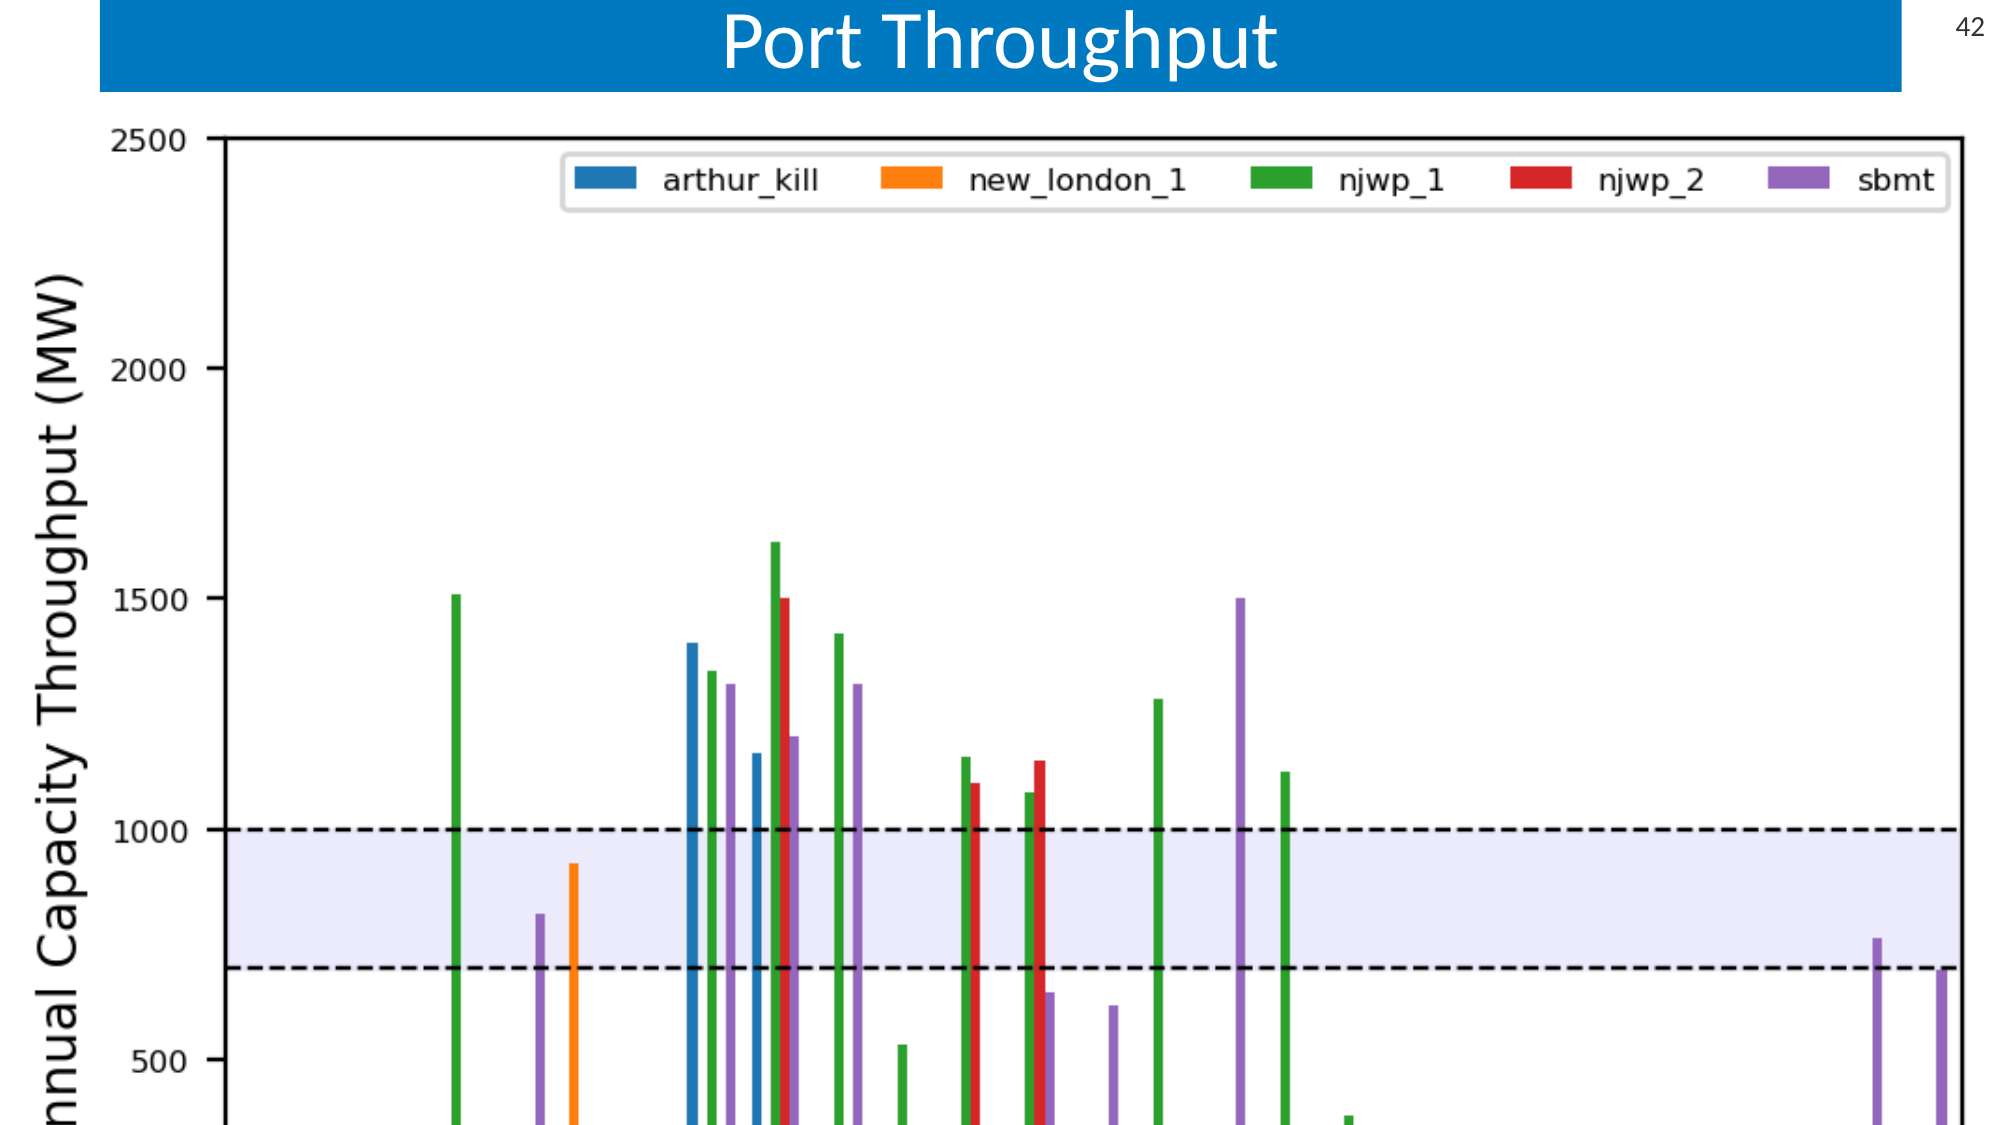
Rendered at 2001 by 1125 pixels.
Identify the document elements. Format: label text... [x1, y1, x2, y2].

picture [0, 92, 2000, 1125]
title Port Throughput [99, 0, 1902, 91]
